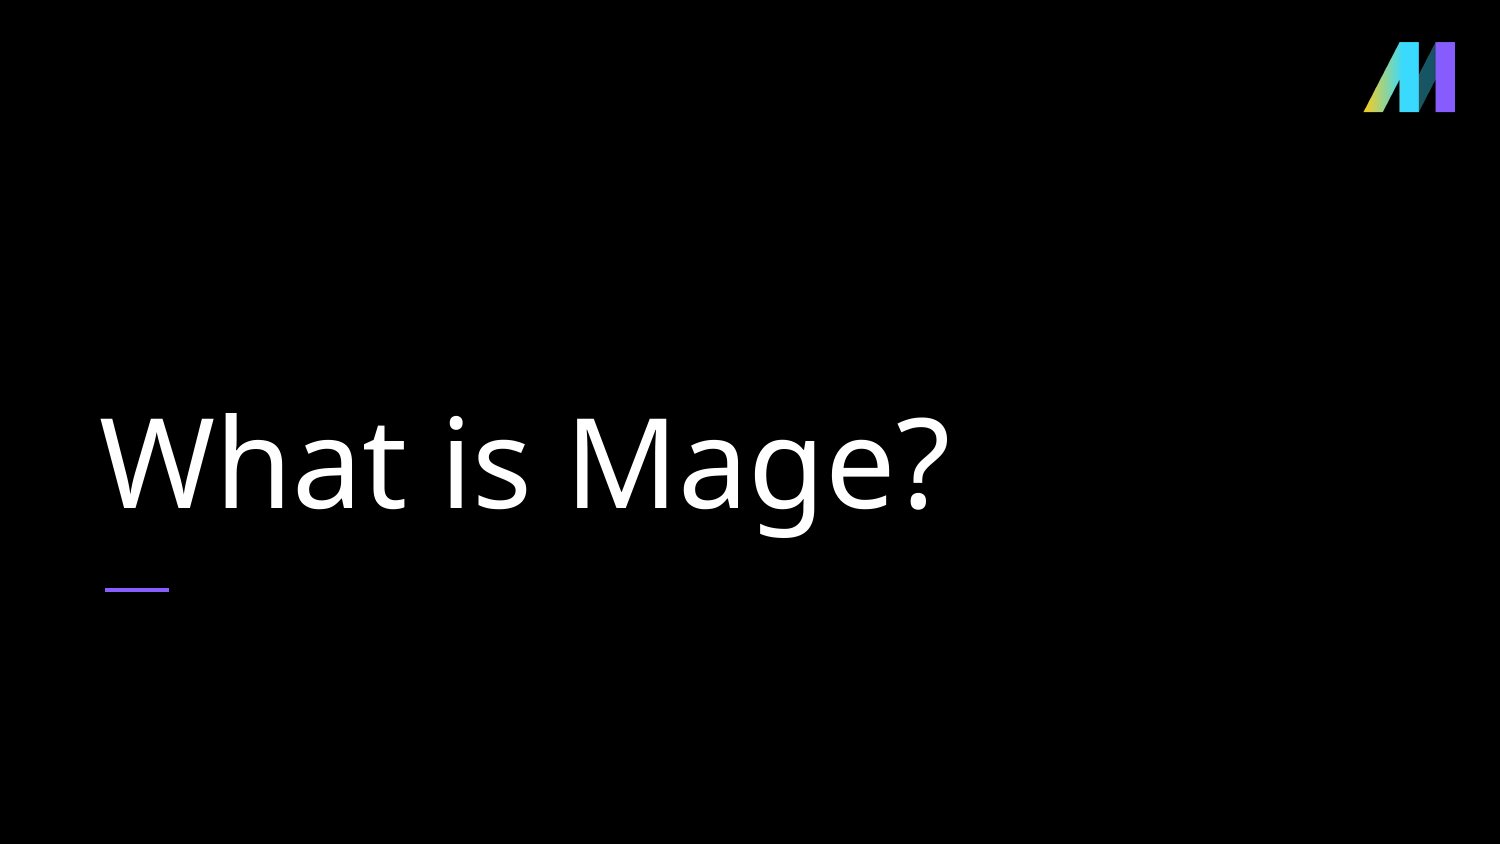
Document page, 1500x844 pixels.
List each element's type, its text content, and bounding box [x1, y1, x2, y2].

picture [1350, 14, 1475, 140]
title What is Mage? [84, 310, 1416, 561]
